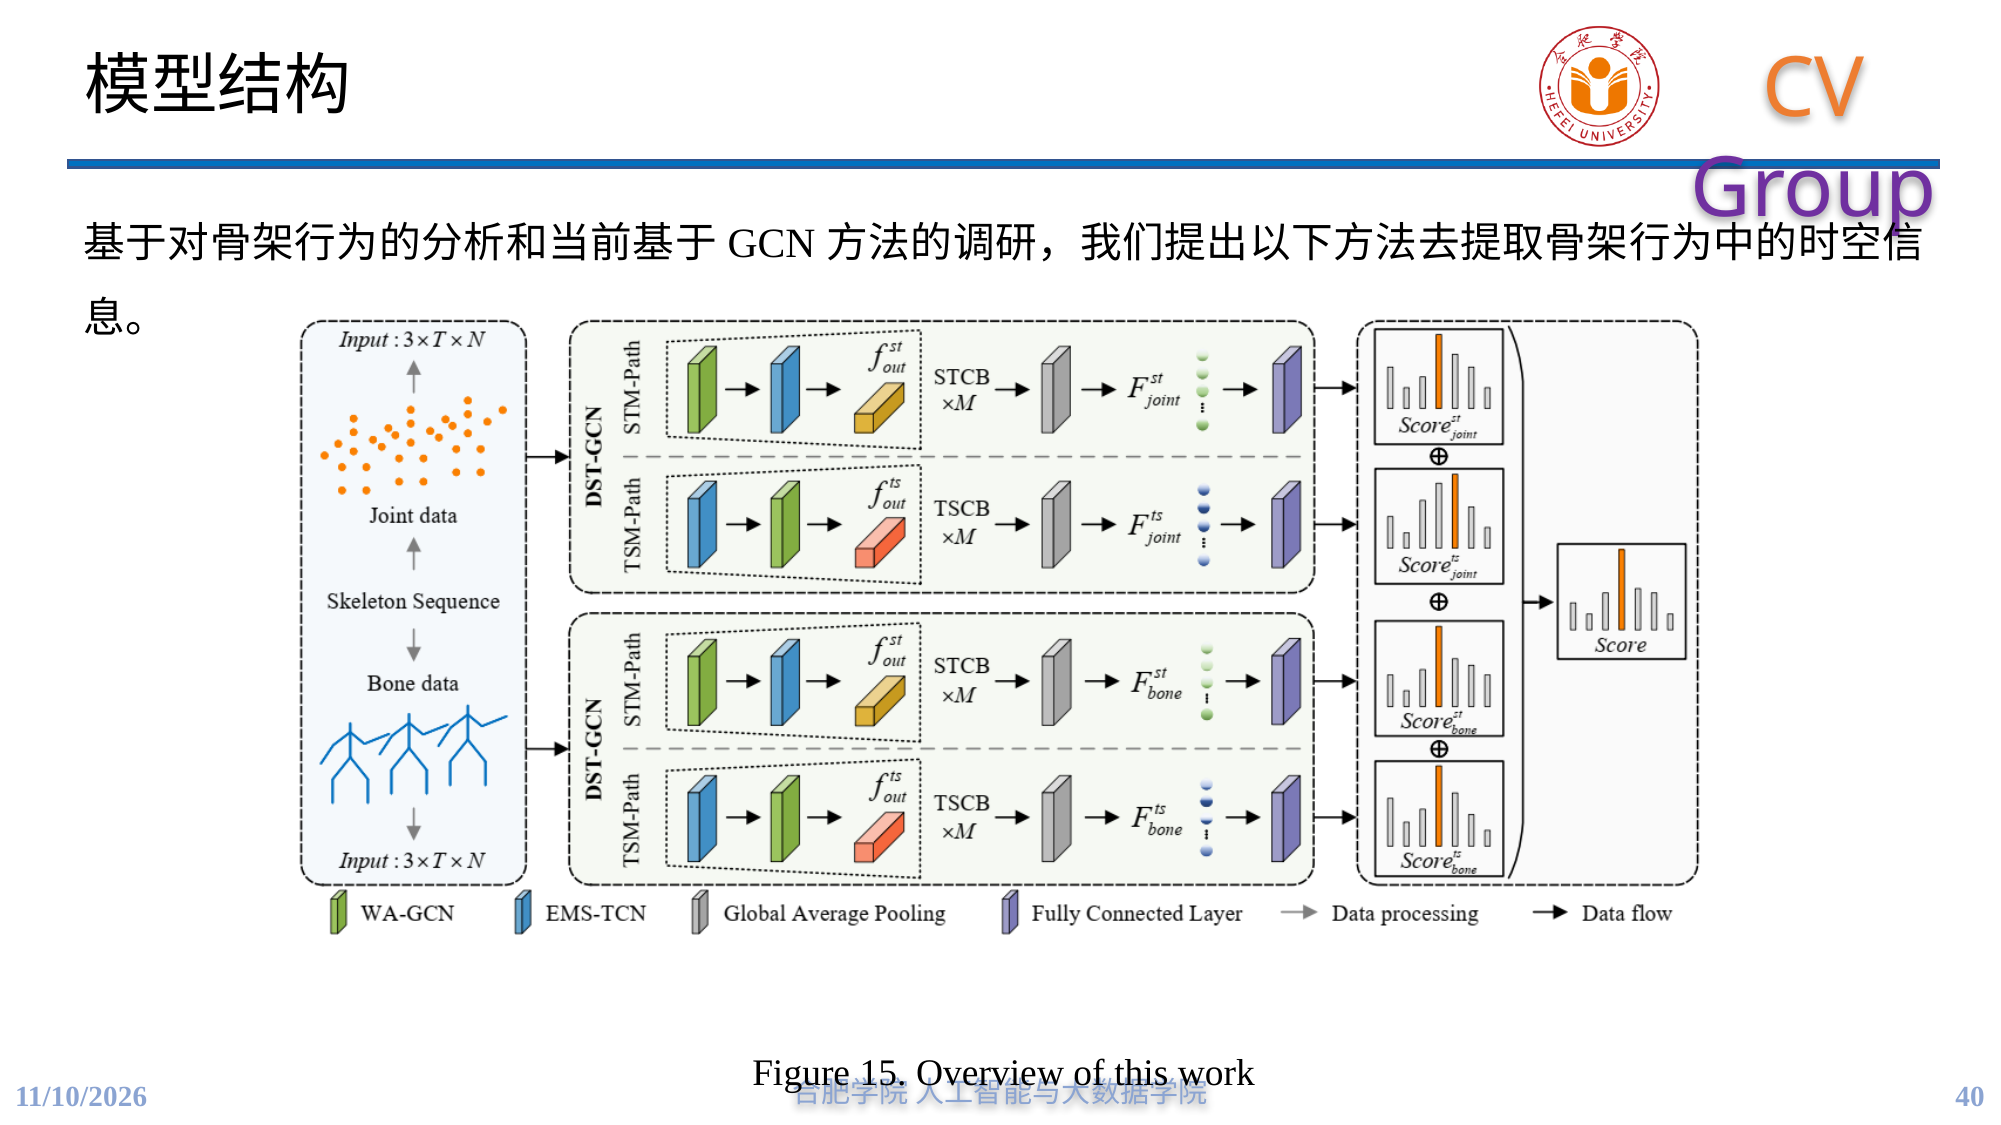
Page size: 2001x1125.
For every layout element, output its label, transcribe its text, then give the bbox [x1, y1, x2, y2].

footer 合肥学院 人工智能与大数据学院 [662, 1065, 1338, 1125]
list 基于对骨架行为的分析和当前基于GCN方法的调研，我们提出以下方法去提取骨架行为中的时空信息。 Figure 15. Overview of this work [68, 183, 1940, 1014]
title 模型结构 [69, 32, 903, 143]
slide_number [0, 1065, 450, 1125]
picture [1530, 19, 1668, 150]
slide_number 40 [1550, 1065, 2000, 1125]
picture [296, 314, 1704, 942]
